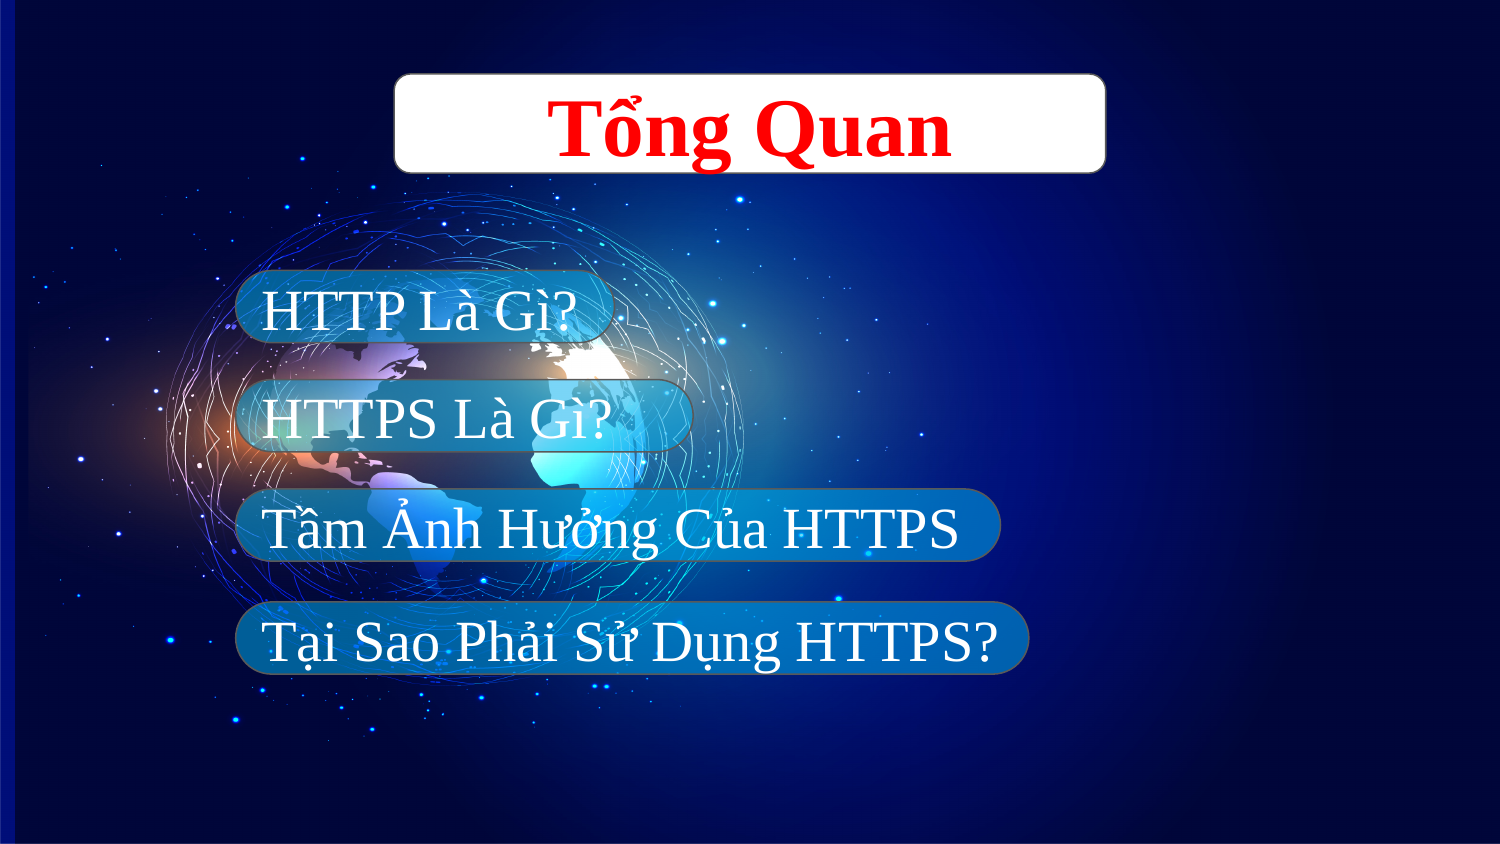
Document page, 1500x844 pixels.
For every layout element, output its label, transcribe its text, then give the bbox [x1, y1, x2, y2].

text_box HTTPS Là Gì? [235, 379, 694, 452]
text_box HTTP Là Gì? [235, 270, 615, 343]
text_box Tại Sao Phải Sử Dụng HTTPS? [235, 601, 1029, 675]
picture [0, 0, 1500, 844]
text_box Tầm Ảnh Hưởng Của HTTPS [235, 488, 1001, 562]
text_box Tổng Quan [394, 73, 1106, 174]
